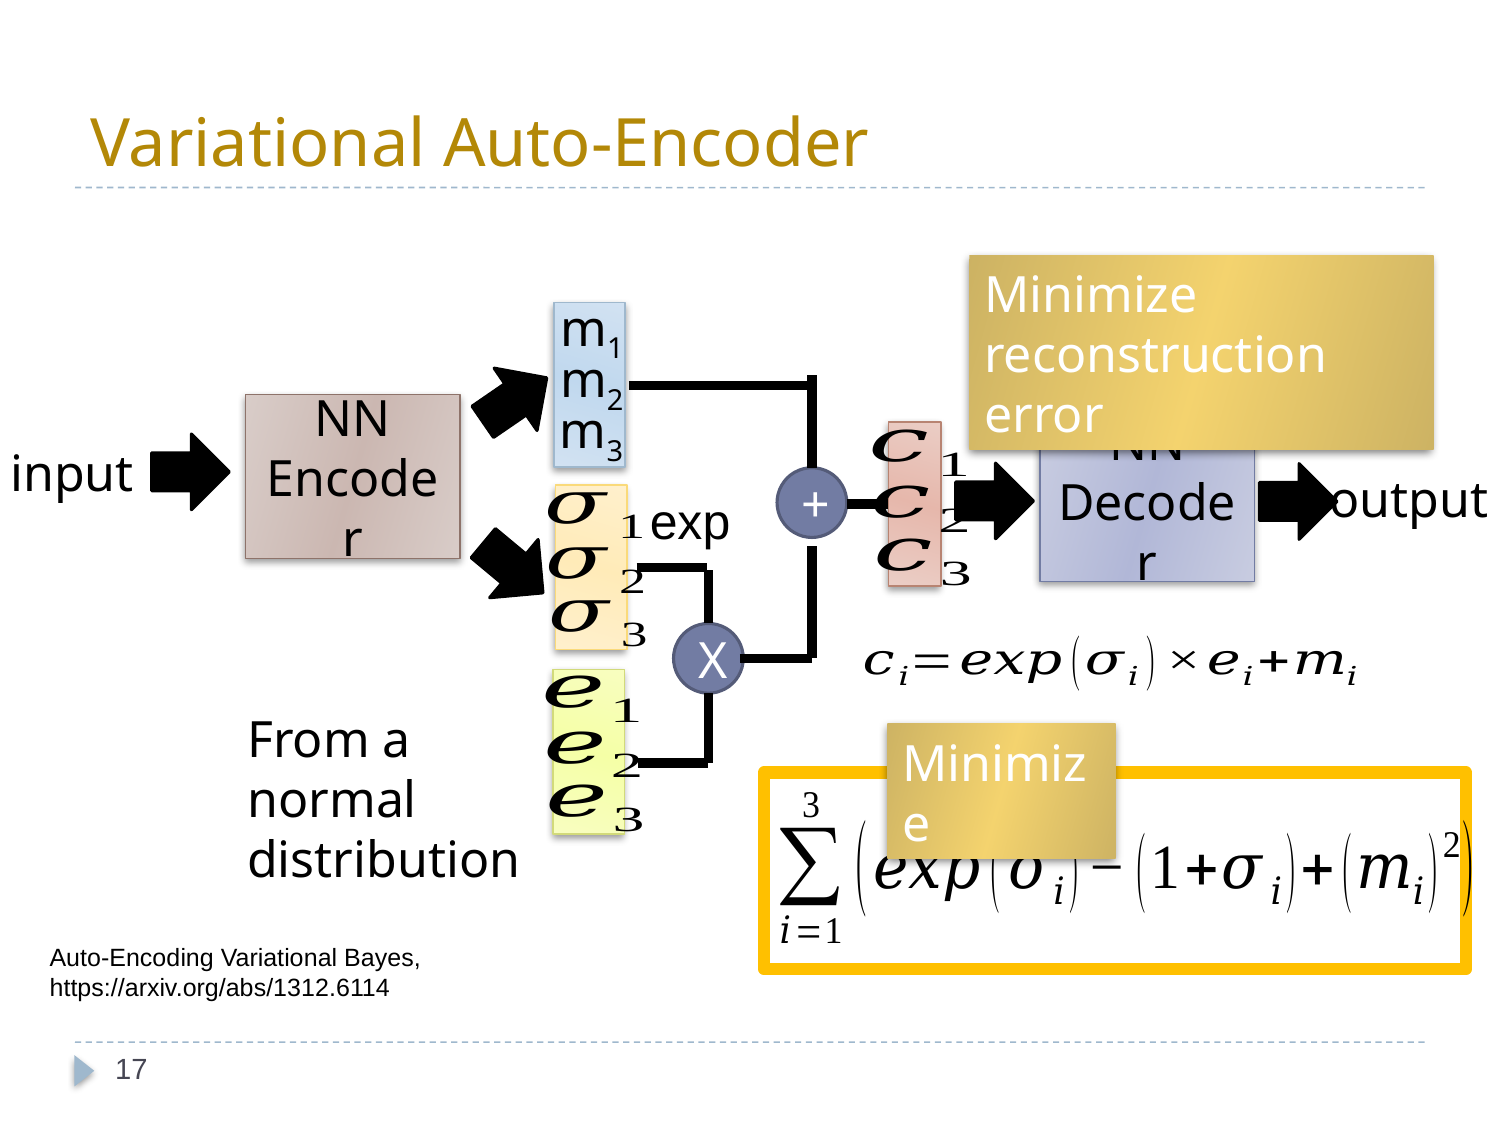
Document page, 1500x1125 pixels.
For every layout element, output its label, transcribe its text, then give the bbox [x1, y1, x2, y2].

text_box exp [648, 482, 751, 557]
text_box [1257, 462, 1339, 541]
text_box [469, 527, 538, 600]
text_box X [671, 622, 745, 695]
slide_number 17 [100, 1042, 426, 1103]
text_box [543, 471, 644, 650]
text_box output [1314, 459, 1500, 535]
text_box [541, 655, 646, 839]
text_box From a normal distribution [232, 700, 561, 896]
text_box NN Encoder [245, 394, 461, 559]
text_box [541, 288, 642, 468]
text_box [470, 366, 535, 439]
text_box Minimize reconstruction error [969, 255, 1434, 451]
text_box [954, 461, 1035, 541]
text_box Auto-Encoding Variational Bayes, https://arxiv.org/abs/1312.6114 [34, 934, 747, 1009]
text_box Minimize [887, 723, 1116, 859]
title Variational Auto-Encoder [74, 24, 1426, 188]
text_box [762, 771, 1467, 971]
text_box [888, 421, 942, 587]
text_box [150, 432, 231, 512]
text_box NN Decoder [1039, 461, 1255, 582]
text_box input [0, 433, 149, 509]
text_box + [775, 466, 849, 540]
